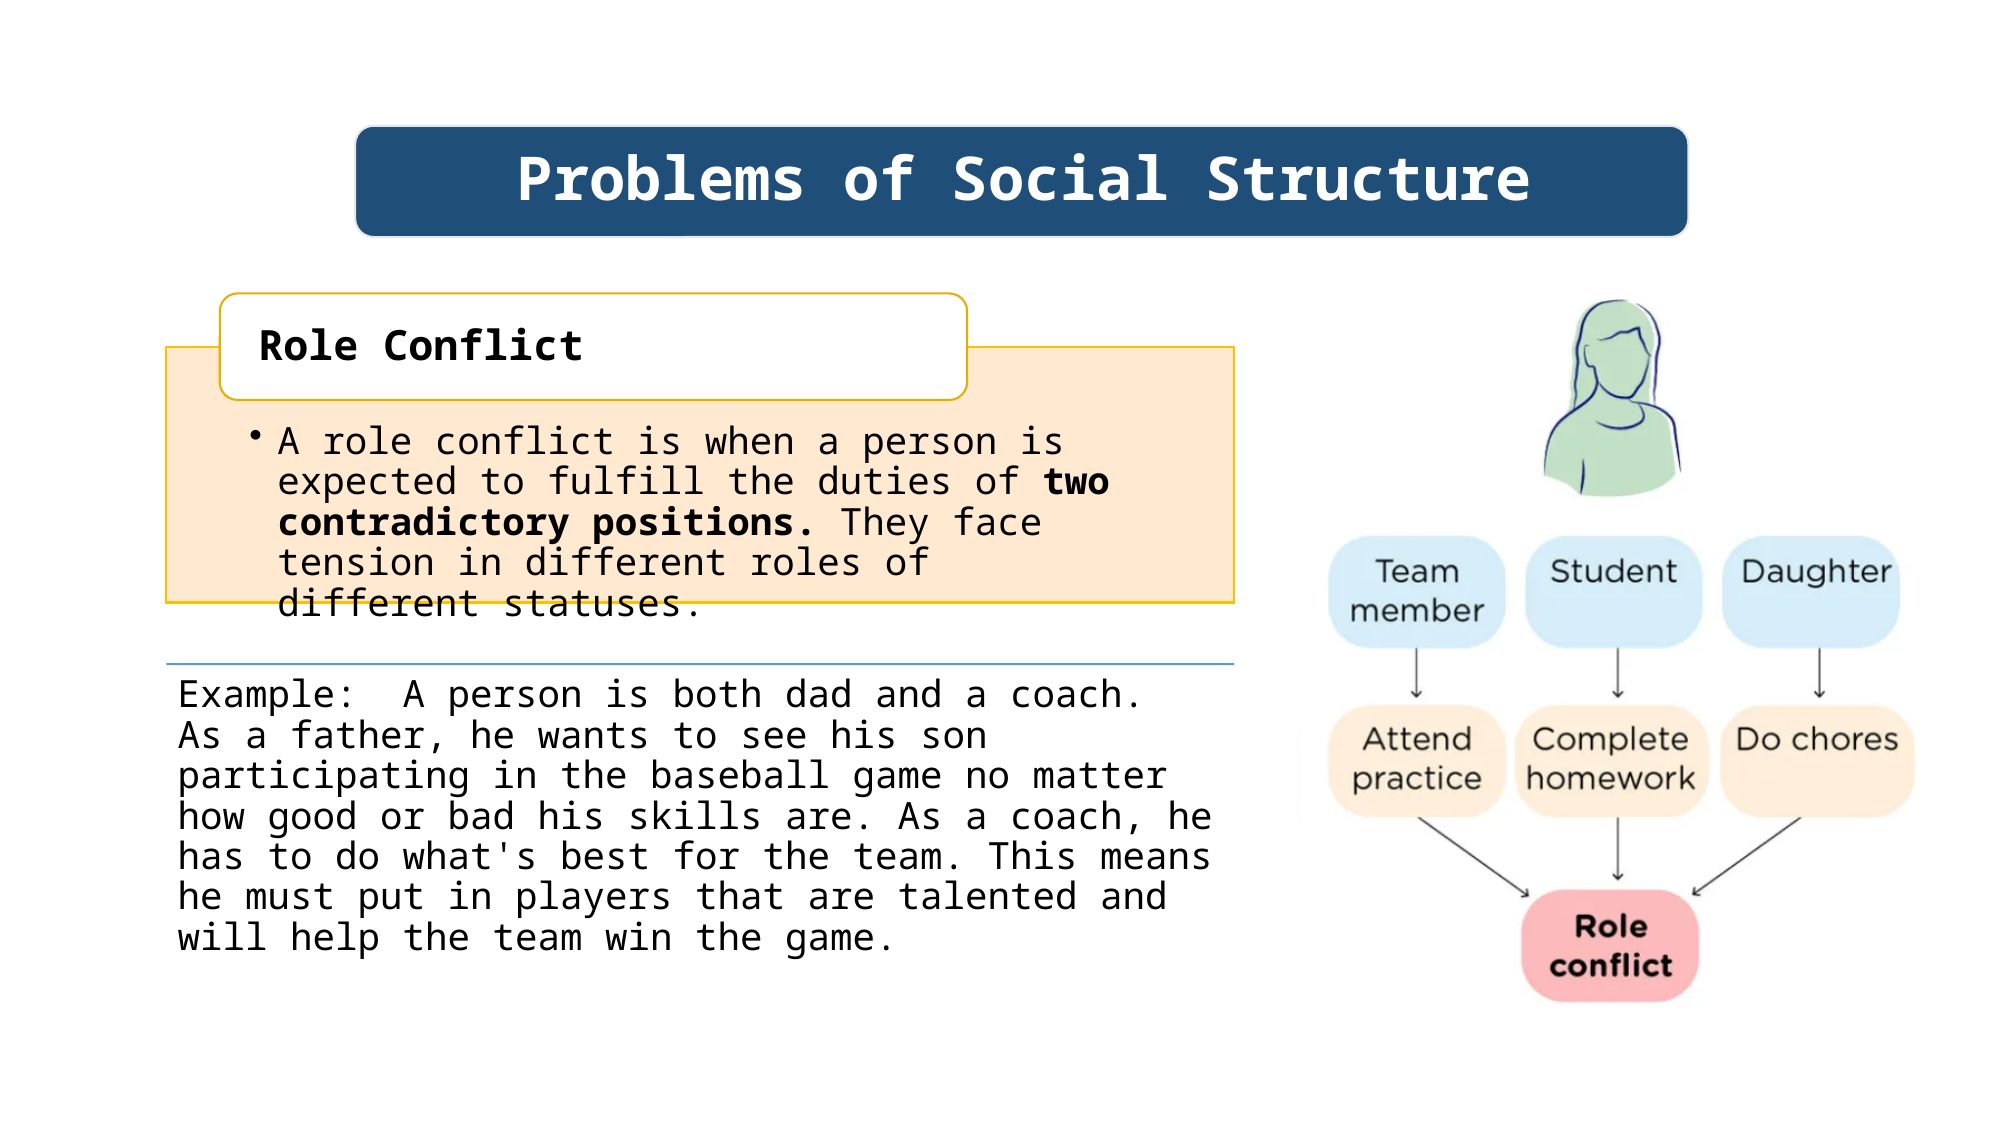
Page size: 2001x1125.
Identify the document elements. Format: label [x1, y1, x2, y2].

text_box [166, 663, 1235, 957]
list [166, 290, 1235, 606]
text_box [355, 123, 1689, 239]
picture [1298, 259, 1947, 1044]
